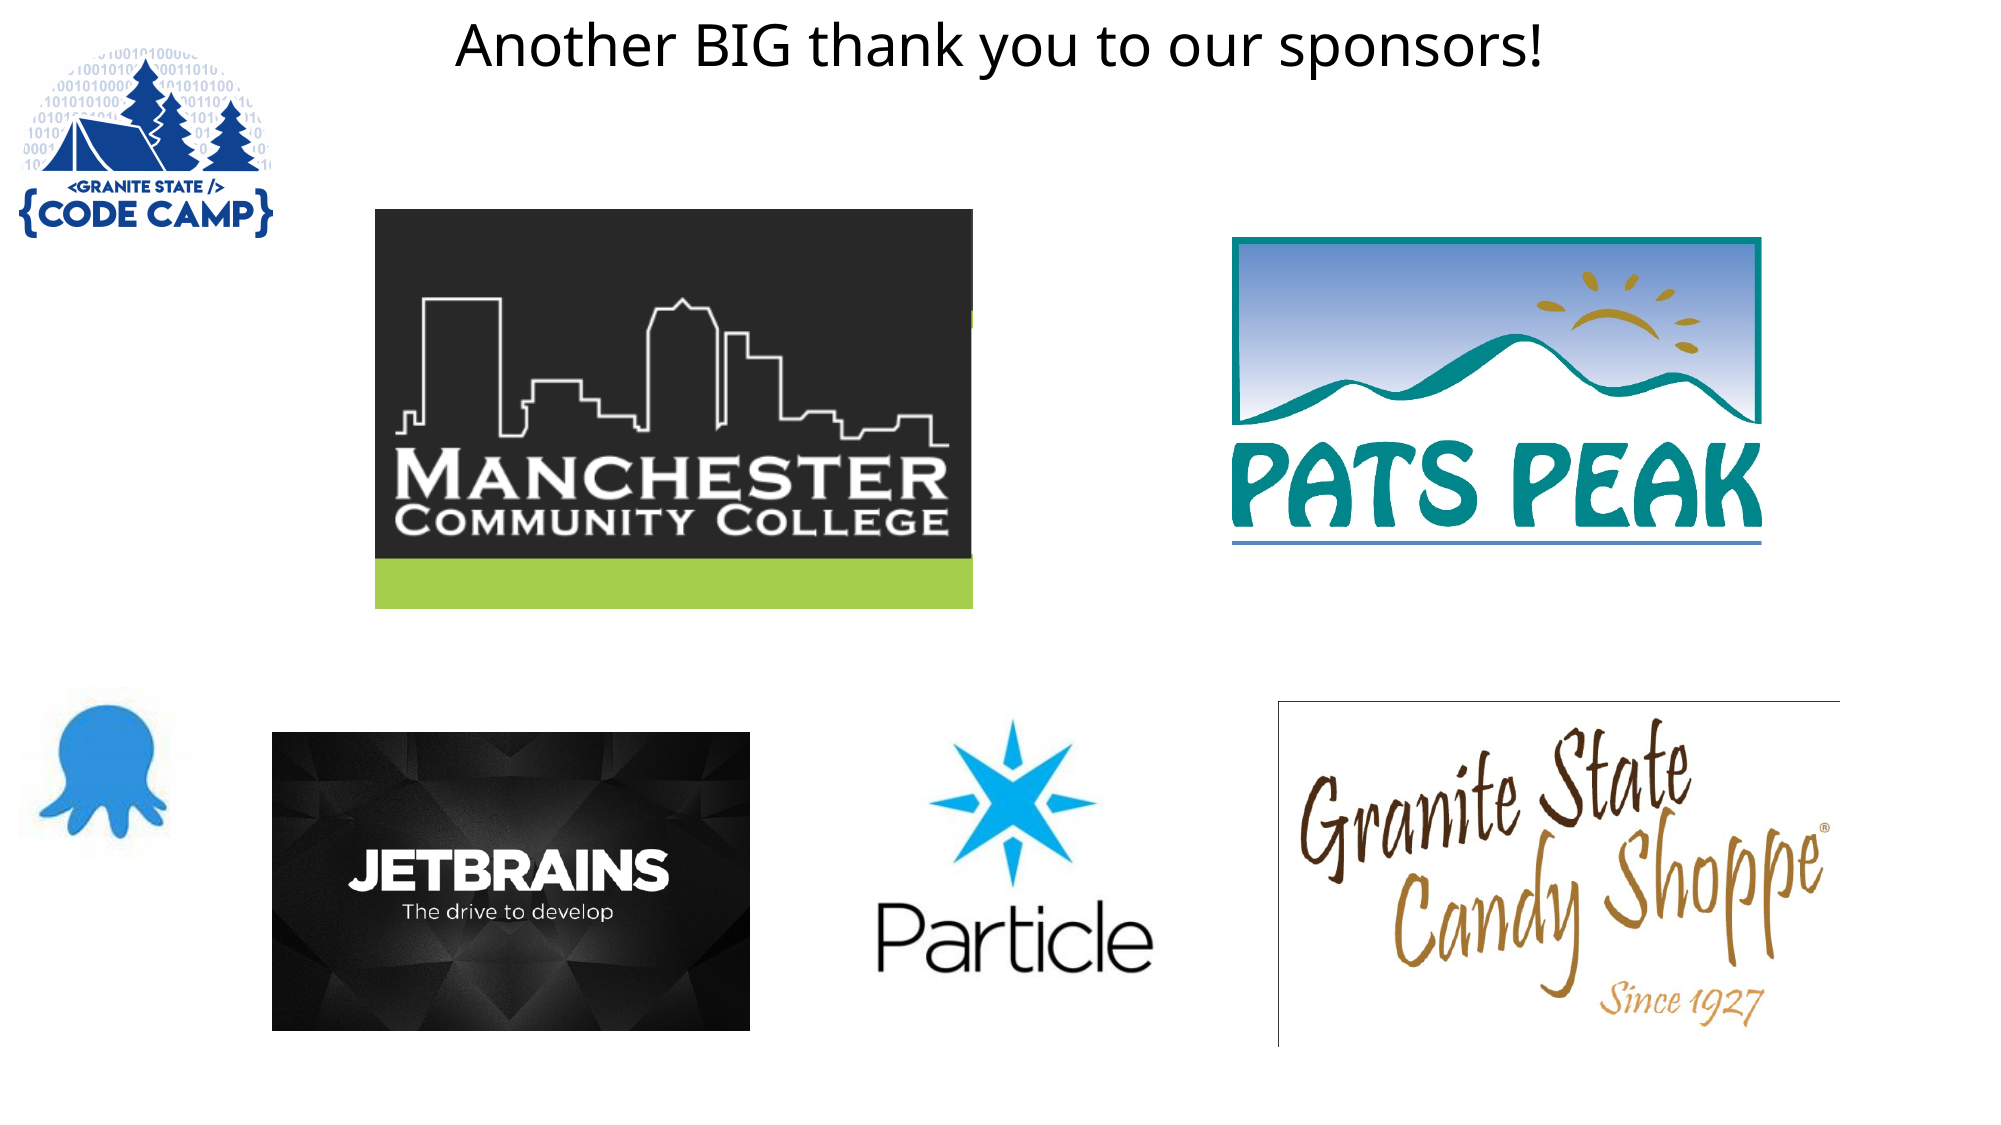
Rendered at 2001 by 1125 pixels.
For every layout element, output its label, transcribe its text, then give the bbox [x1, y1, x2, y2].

picture [19, 48, 274, 239]
picture [374, 208, 973, 610]
picture [852, 686, 1174, 1009]
text_box Another BIG thank you to our sponsors! [447, 0, 1552, 86]
picture [19, 686, 192, 860]
picture [1232, 237, 1762, 545]
picture [272, 731, 750, 1031]
picture [1278, 700, 1840, 1047]
